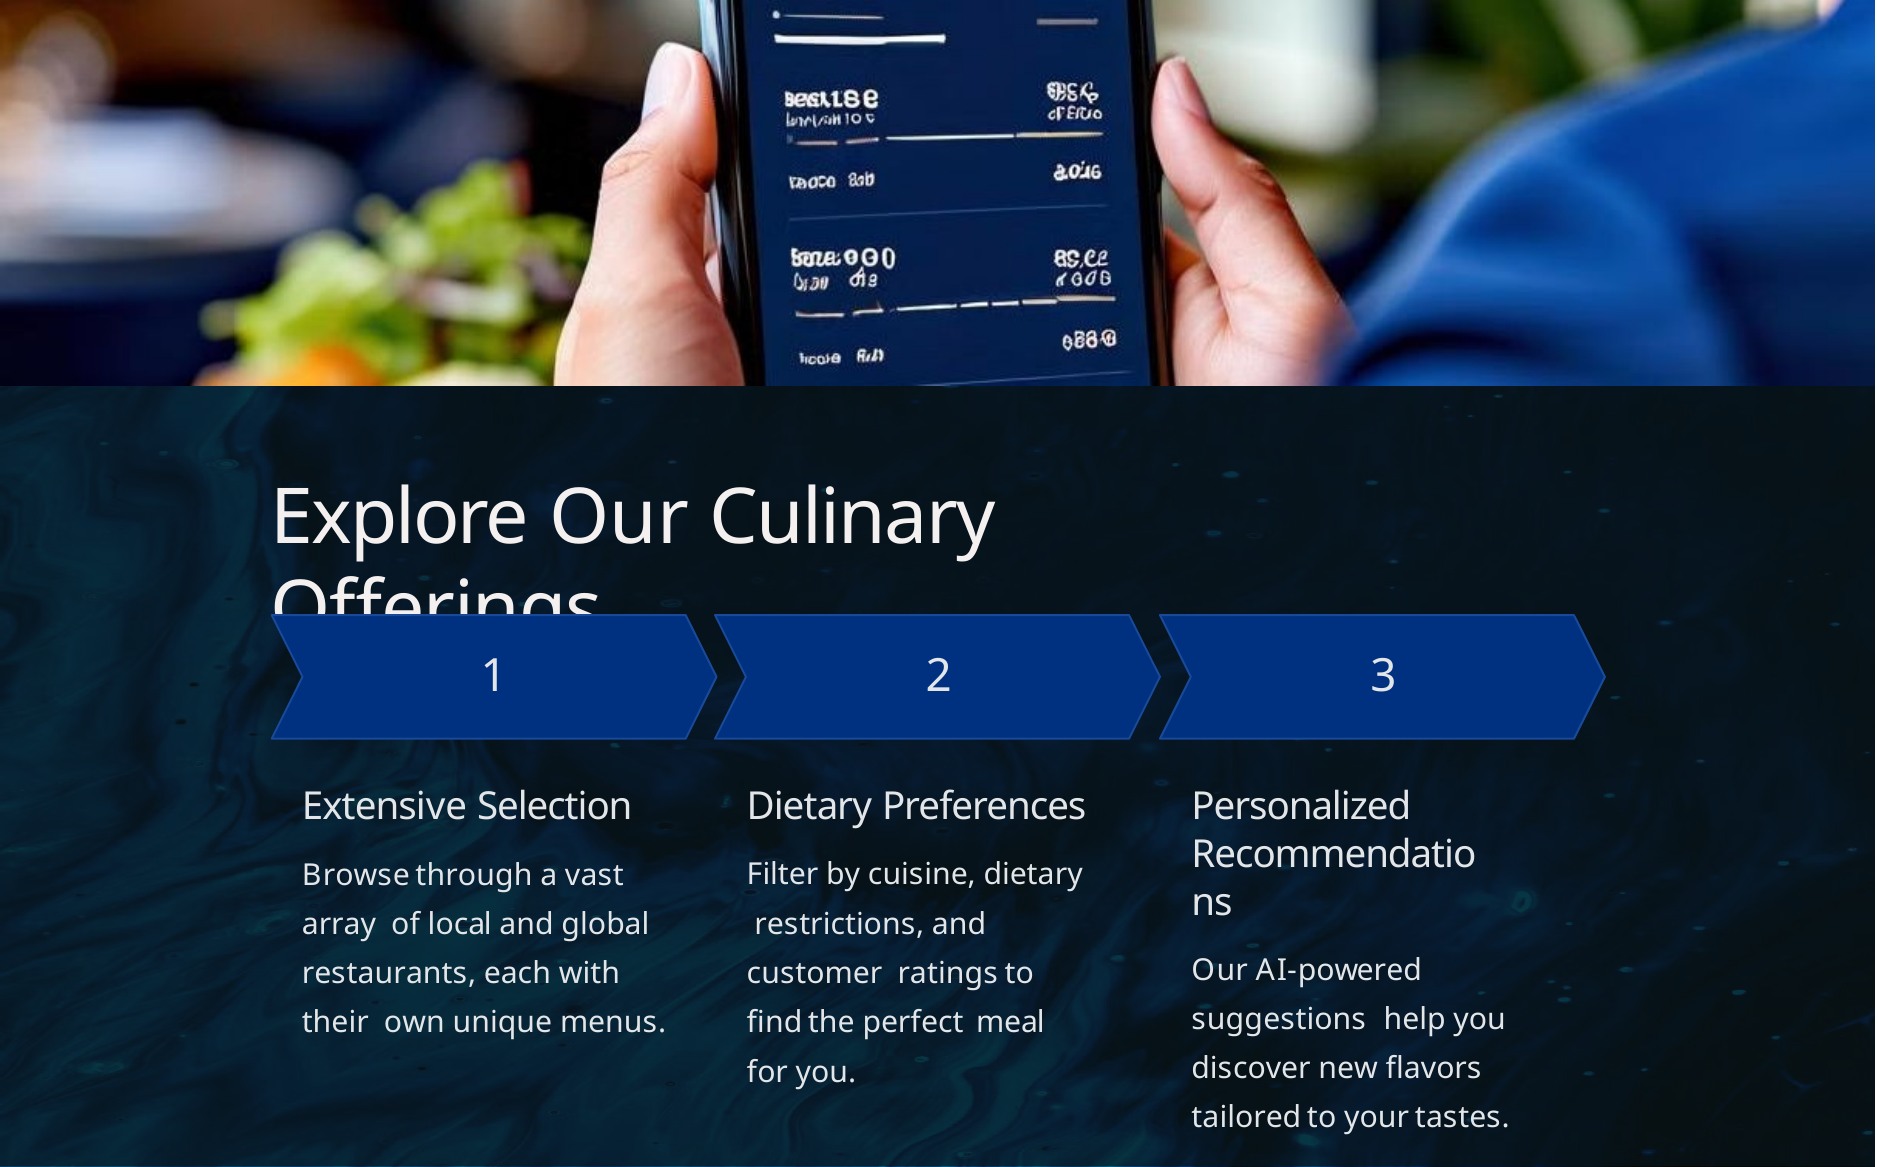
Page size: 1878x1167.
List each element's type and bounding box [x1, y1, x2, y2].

text_box [1158, 613, 1607, 740]
text_box [270, 613, 712, 740]
text_box [713, 613, 1157, 740]
picture [0, 0, 1876, 1167]
